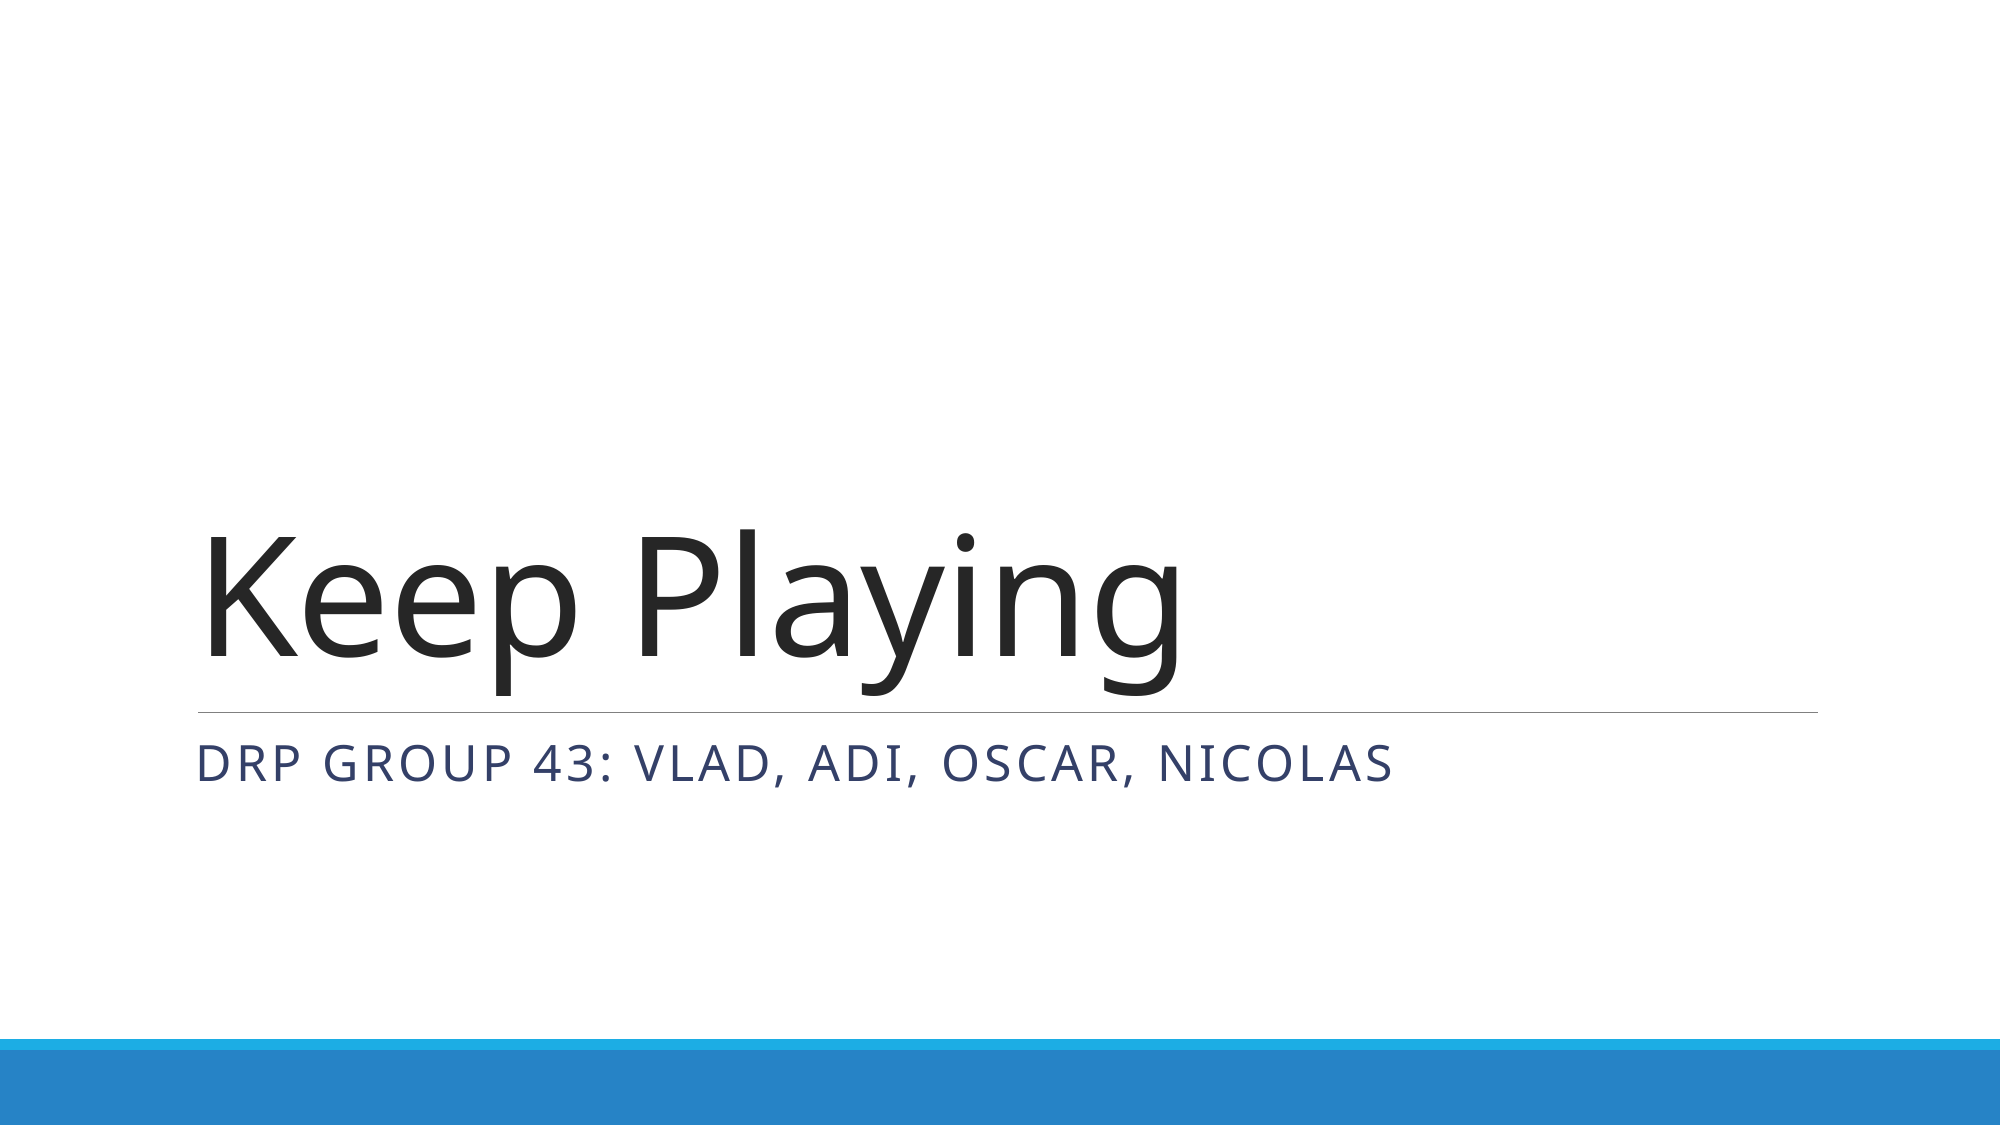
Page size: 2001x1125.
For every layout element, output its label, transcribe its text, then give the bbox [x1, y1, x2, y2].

subtitle DRP Group 43: VLAD, ADI, OSCAR, NICOLAS [180, 730, 1831, 919]
title Keep Playing [180, 476, 1830, 698]
